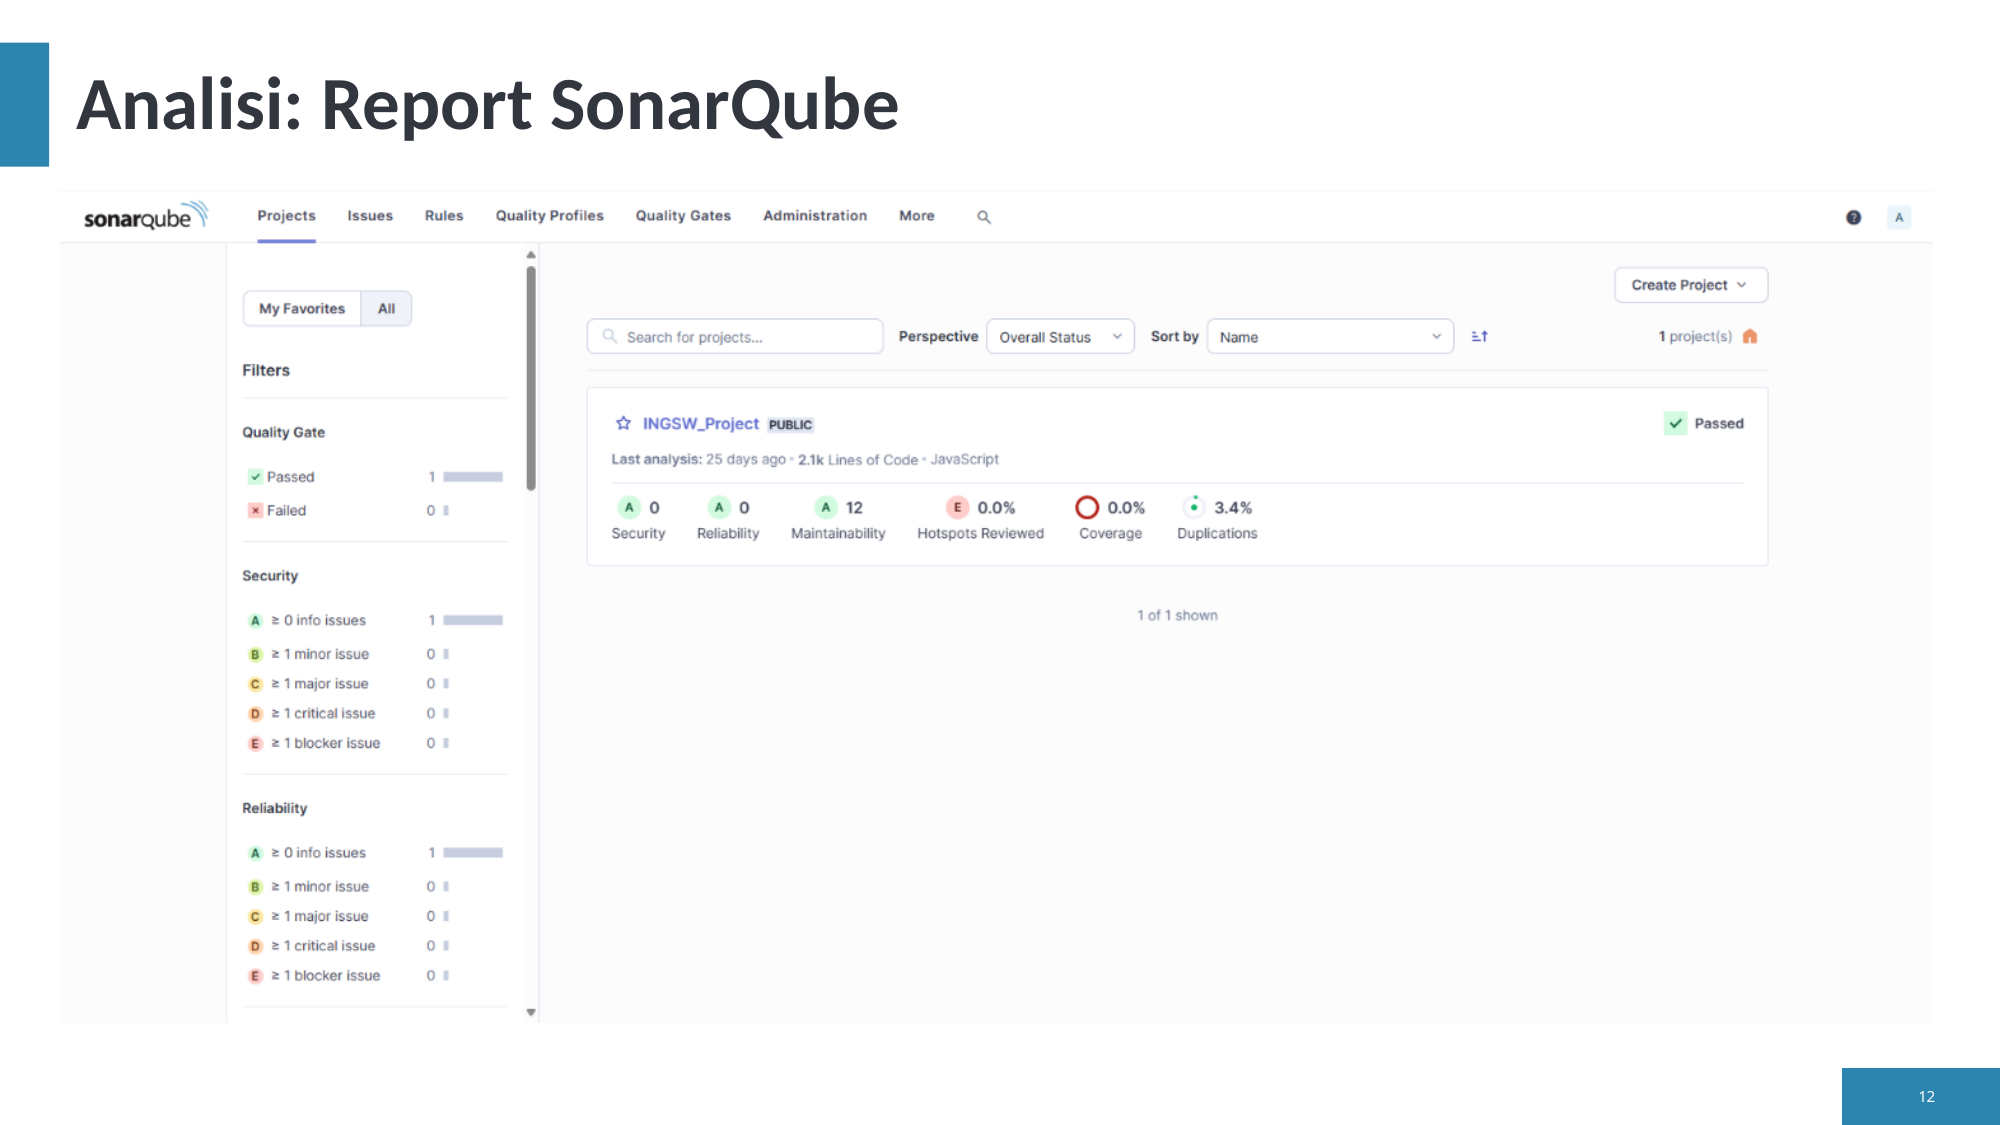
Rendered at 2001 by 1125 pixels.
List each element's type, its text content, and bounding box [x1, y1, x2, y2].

slide_number 12 [1889, 1079, 1951, 1114]
picture [60, 190, 1933, 1023]
title Analisi: Report SonarQube [60, 42, 1951, 168]
